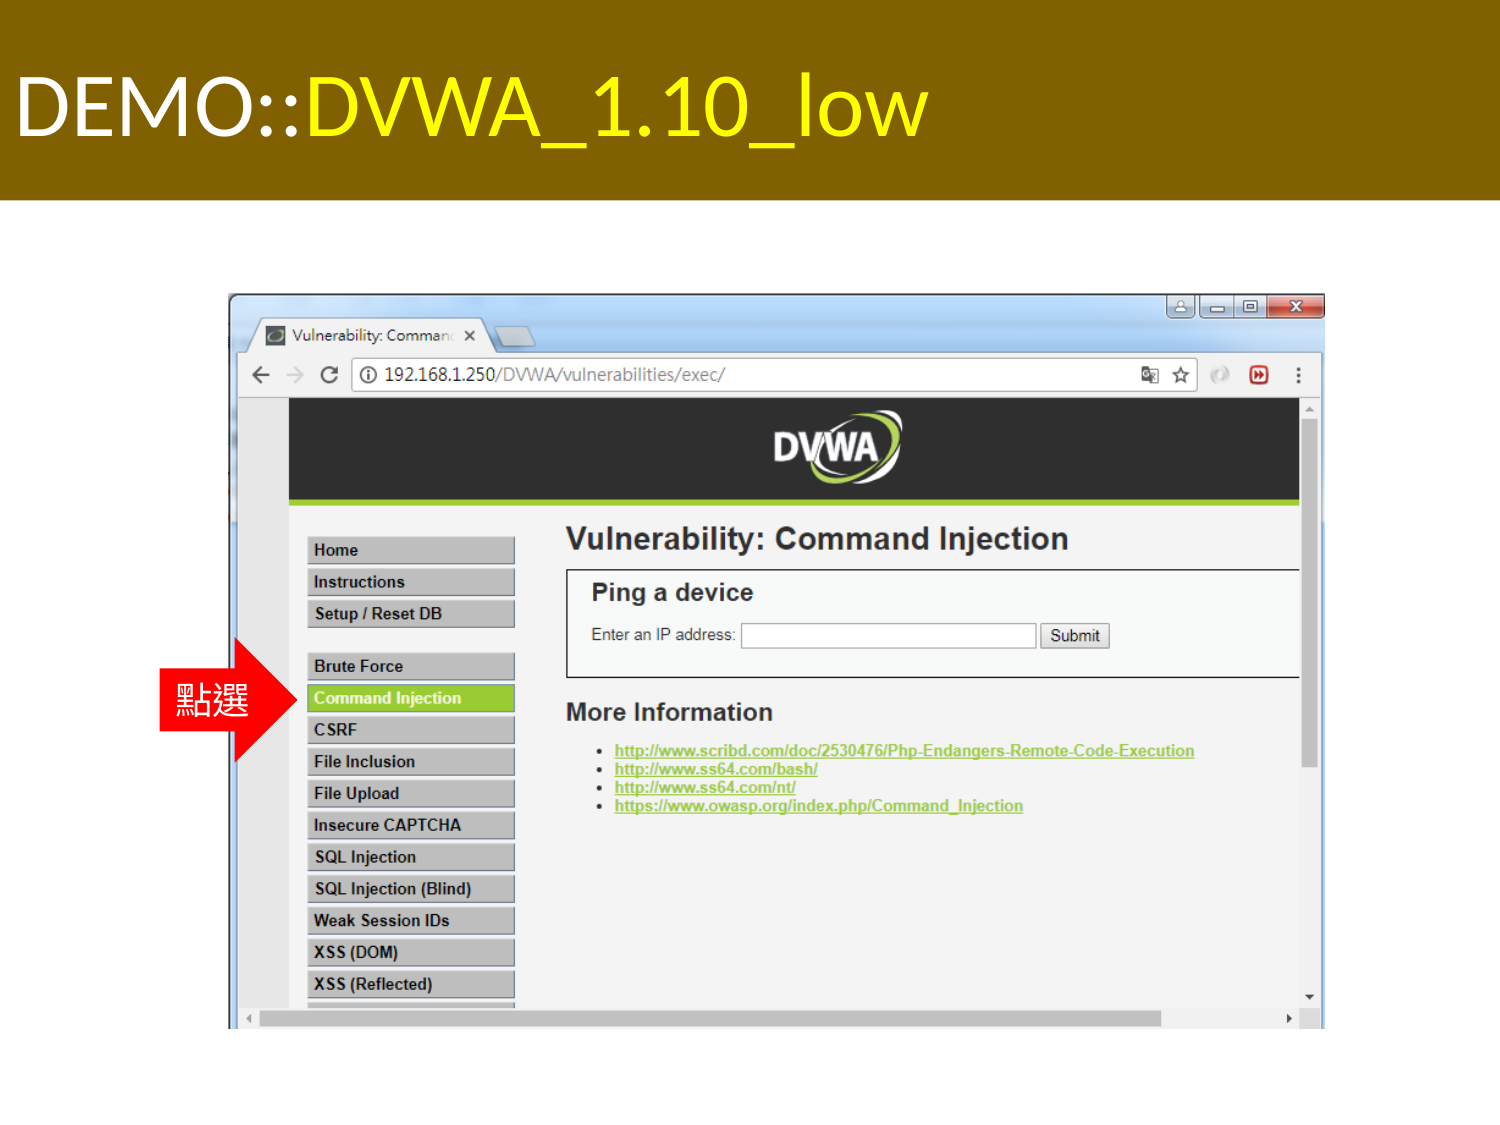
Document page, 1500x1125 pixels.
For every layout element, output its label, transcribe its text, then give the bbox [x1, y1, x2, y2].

text_box 點選 [158, 667, 228, 733]
text_box DEMO::DVWA_1.10_low [0, 0, 1500, 201]
picture [228, 293, 1325, 1029]
